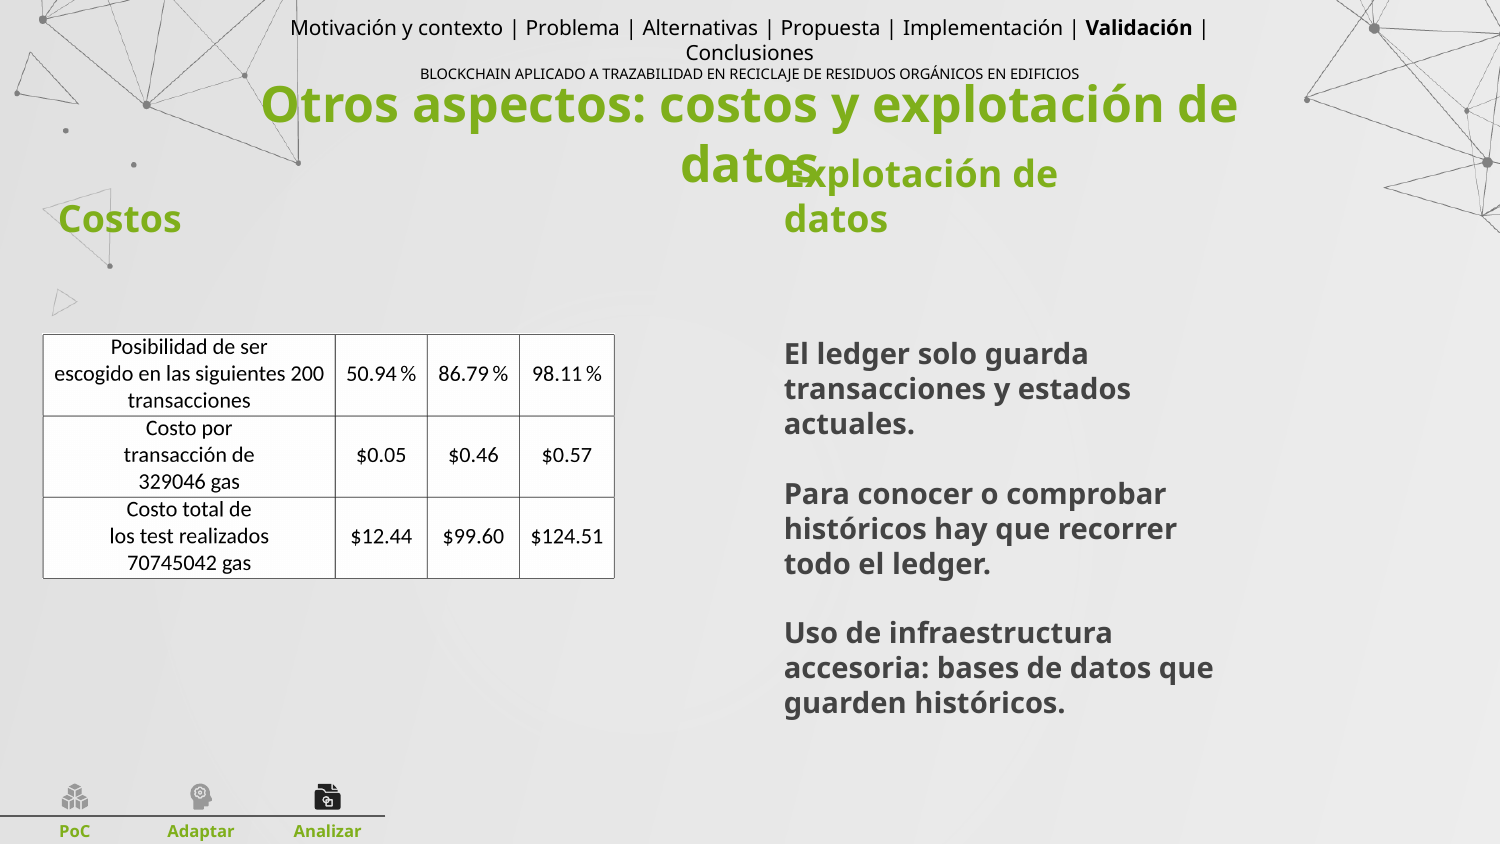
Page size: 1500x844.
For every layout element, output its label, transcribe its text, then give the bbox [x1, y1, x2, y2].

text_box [61, 783, 89, 810]
picture [0, 0, 1500, 844]
title Explotación de datos [768, 185, 1172, 256]
title Otros aspectos: costos y explotación de datos [192, 57, 1308, 144]
subtitle El ledger solo guarda transacciones y estados actuales. Para conocer o comprobar históricos hay que recorrer todo el ledger. Uso de infraestructura accesoria: bases de datos que guarden históricos. [768, 320, 1255, 510]
text_box Motivación y contexto | Problema | Alternativas | Propuesta | Implementación | Validación | Conclusiones BLOCKCHAIN APLICADO A TRAZABILIDAD EN RECICLAJE DE RESIDUOS ORGÁNICOS EN EDIFICIOS [209, 0, 1291, 58]
title Analizar [257, 822, 398, 844]
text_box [314, 783, 341, 810]
title PoC [5, 825, 131, 844]
title Adaptar [131, 825, 257, 844]
title Costos [42, 185, 446, 256]
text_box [190, 783, 213, 810]
